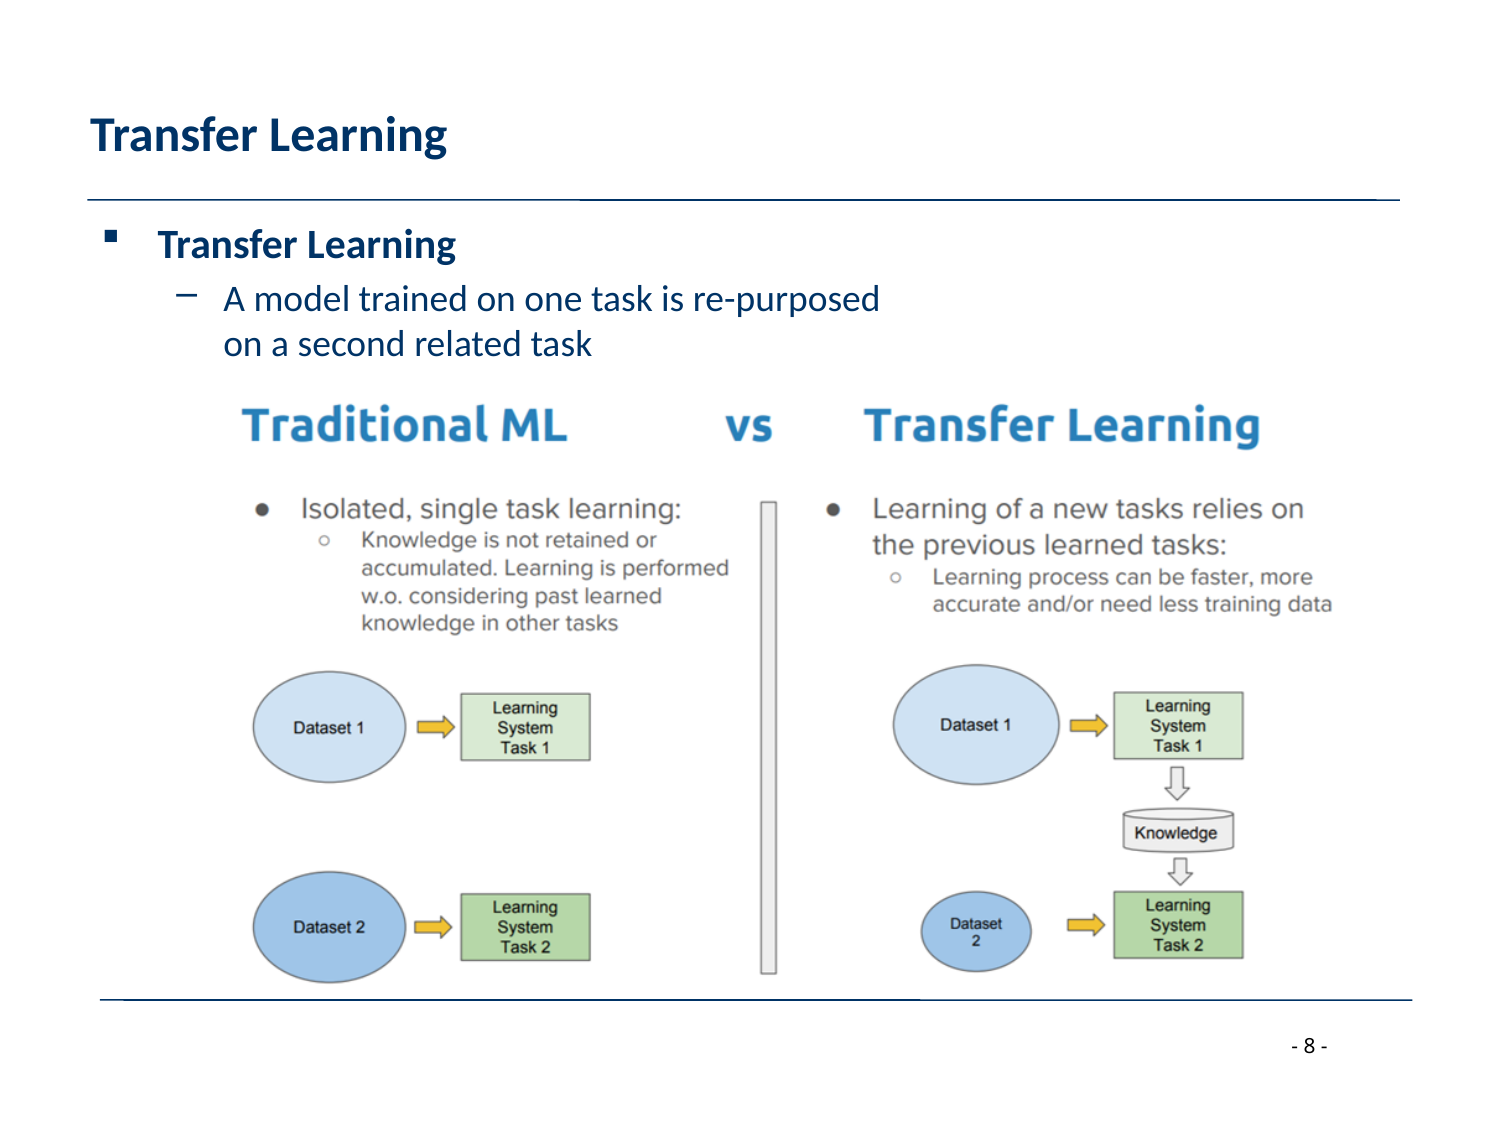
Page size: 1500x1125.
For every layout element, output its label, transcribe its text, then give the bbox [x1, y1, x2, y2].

title Transfer Learning [75, 37, 1425, 225]
picture [206, 373, 1344, 986]
list Transfer Learning A model trained on one task is re-purposed on a second related task [86, 209, 927, 952]
